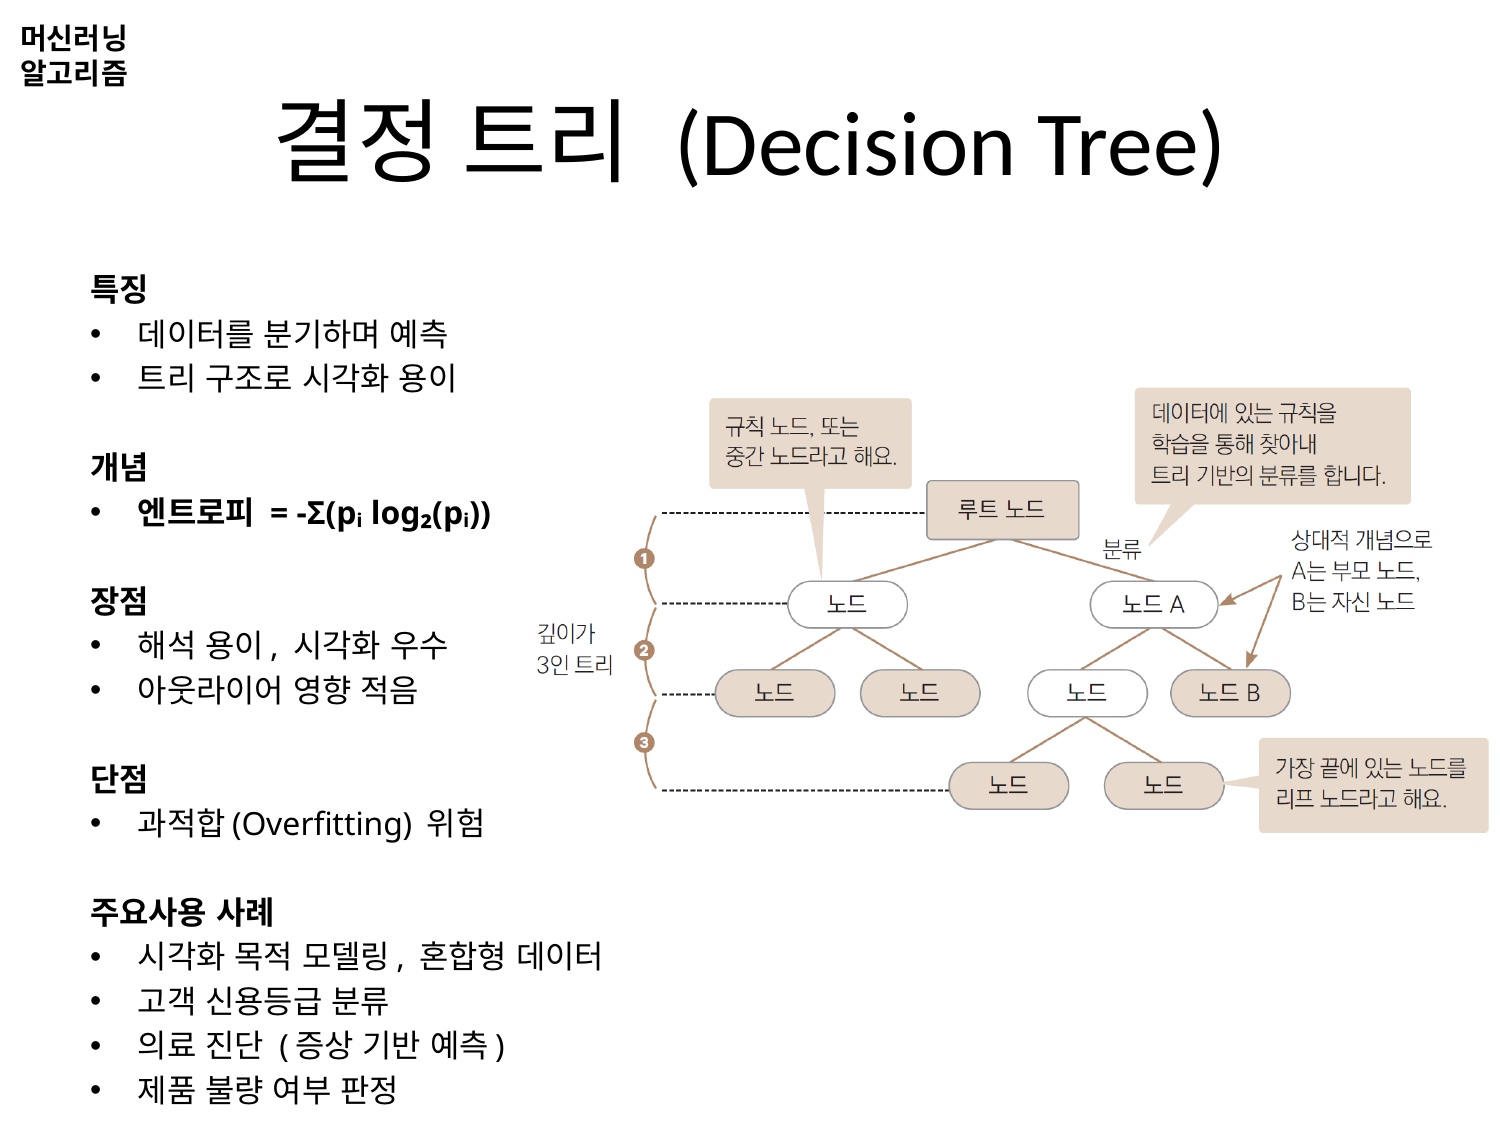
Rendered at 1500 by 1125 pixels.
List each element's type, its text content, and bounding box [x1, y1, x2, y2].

title 결정 트리 (Decision Tree) [75, 45, 1425, 233]
list 특징 데이터를 분기하며 예측 트리 구조로 시각화 용이 개념 엔트로피 = -Σ(pᵢ log₂(pᵢ)) 장점 해석 용이, 시각화 우수 아웃라이어 영향 적음 단점 과적합(Overfitting) 위험 주요사용 사례 시각화 목적 모델링, 혼합형 데이터 고객 신용등급 분류 의료 진단 (증상 기반 예측) 제품 불량 여부 판정 [75, 262, 1425, 1125]
text_box 머신러닝 알고리즘 [5, 5, 258, 72]
picture [517, 363, 1500, 855]
